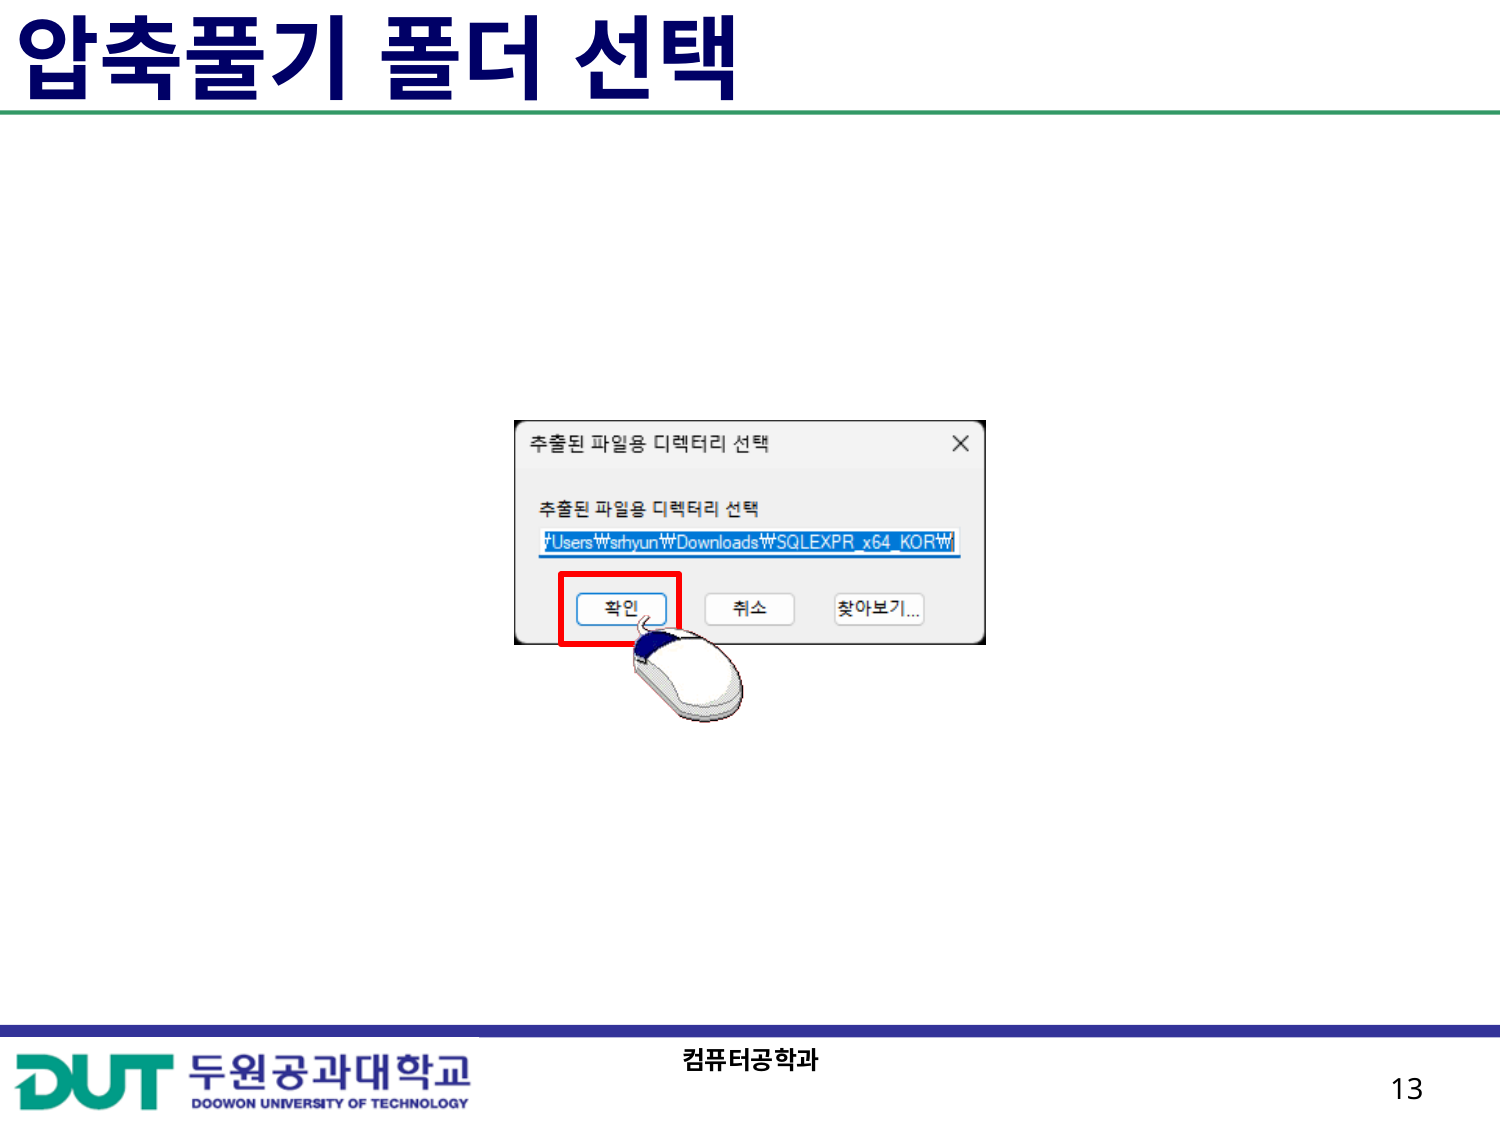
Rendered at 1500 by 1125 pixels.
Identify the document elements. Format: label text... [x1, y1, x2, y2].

title 압축풀기 폴더 선택 [0, 0, 1500, 113]
picture [513, 420, 987, 728]
picture [0, 1037, 479, 1125]
